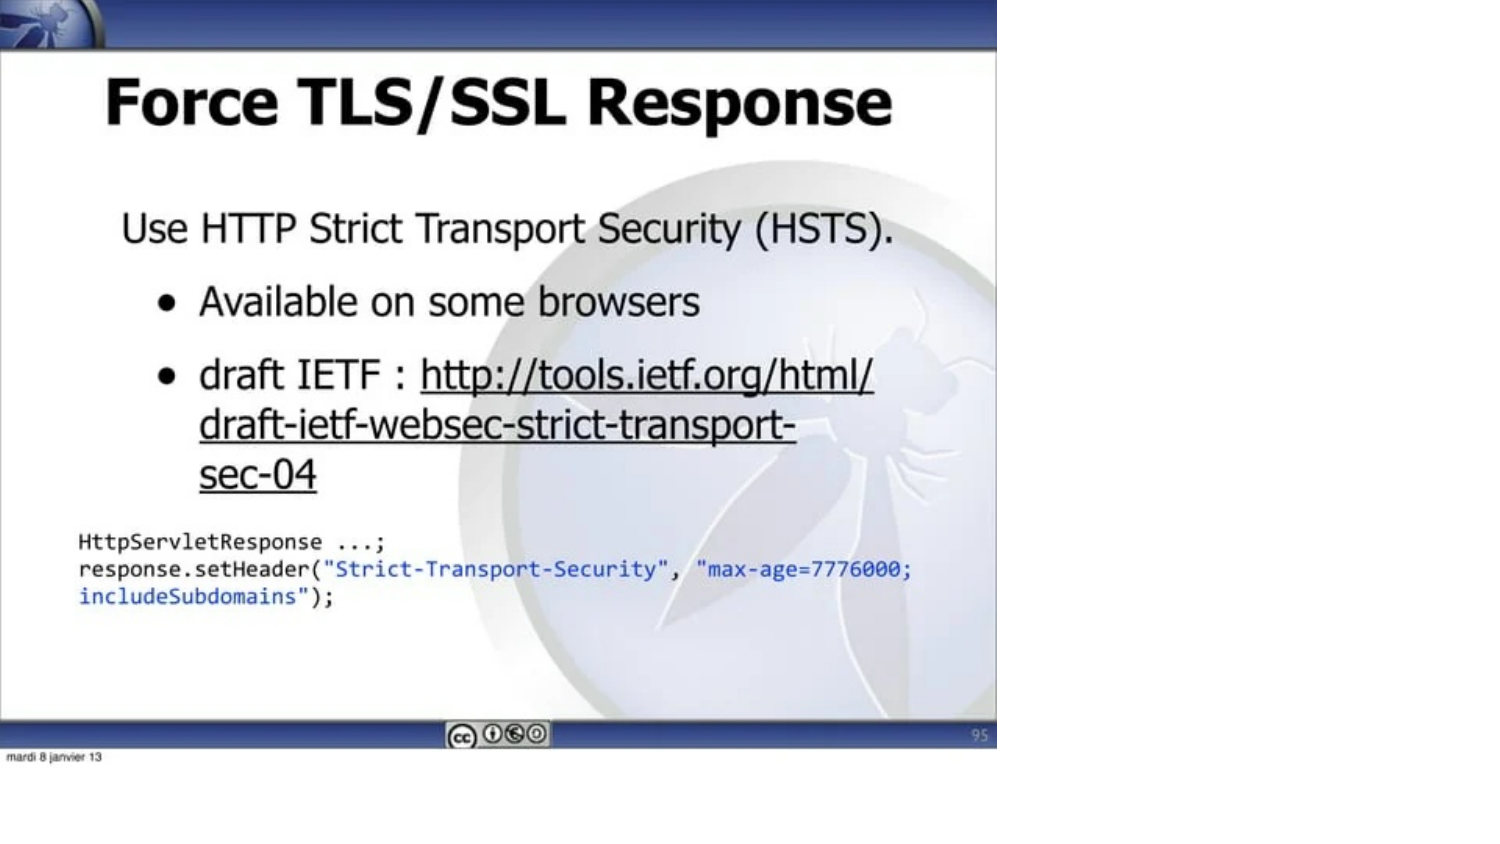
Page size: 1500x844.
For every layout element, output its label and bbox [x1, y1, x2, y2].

picture [0, 0, 997, 768]
